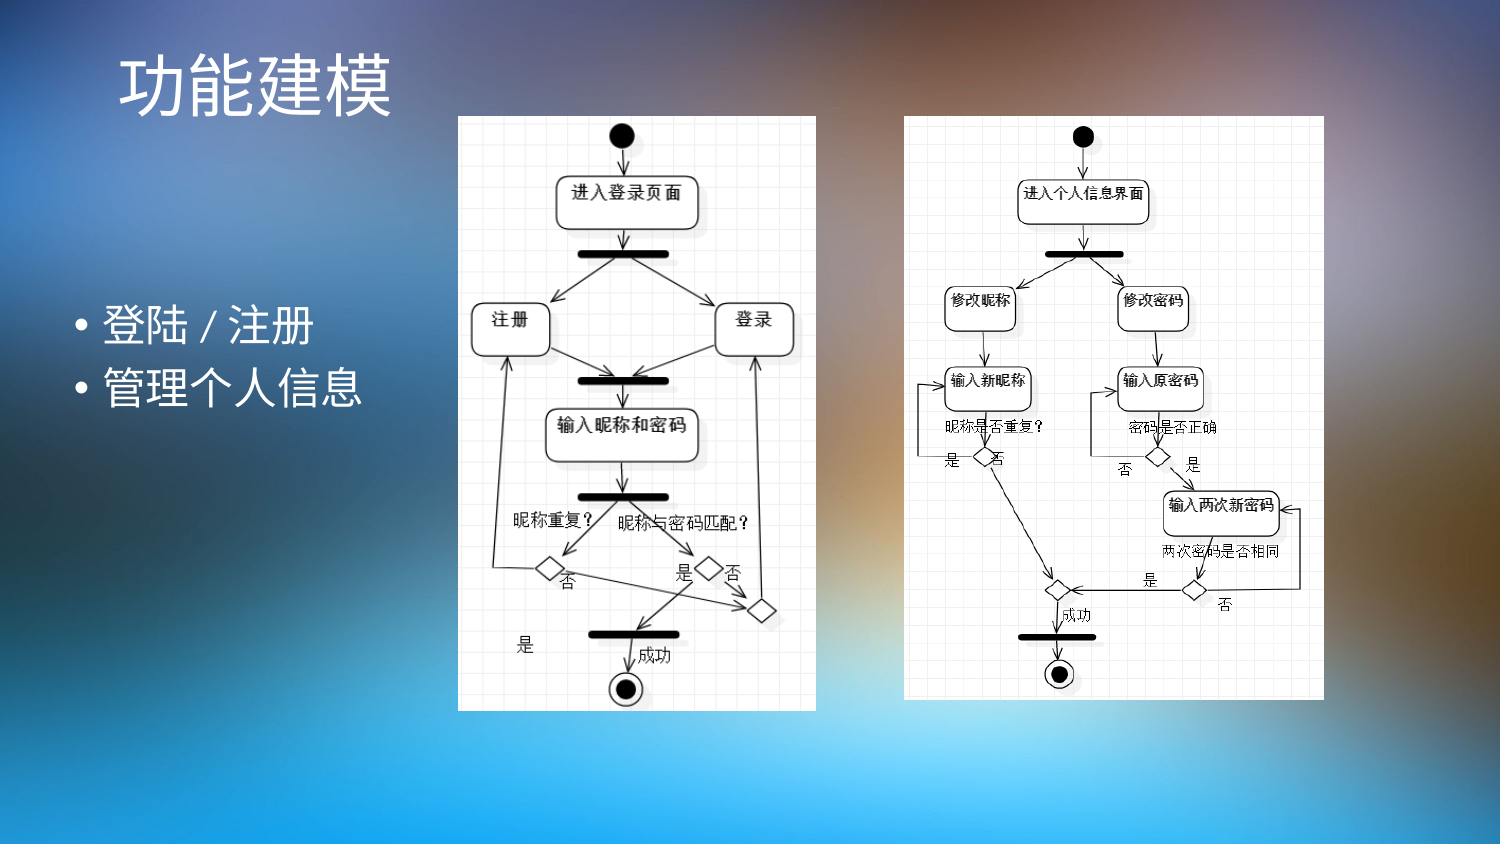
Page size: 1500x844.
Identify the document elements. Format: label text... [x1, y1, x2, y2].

picture [0, 0, 1500, 844]
title 功能建模 [103, 44, 1397, 208]
list 登陆/注册 管理个人信息 [59, 296, 1353, 832]
